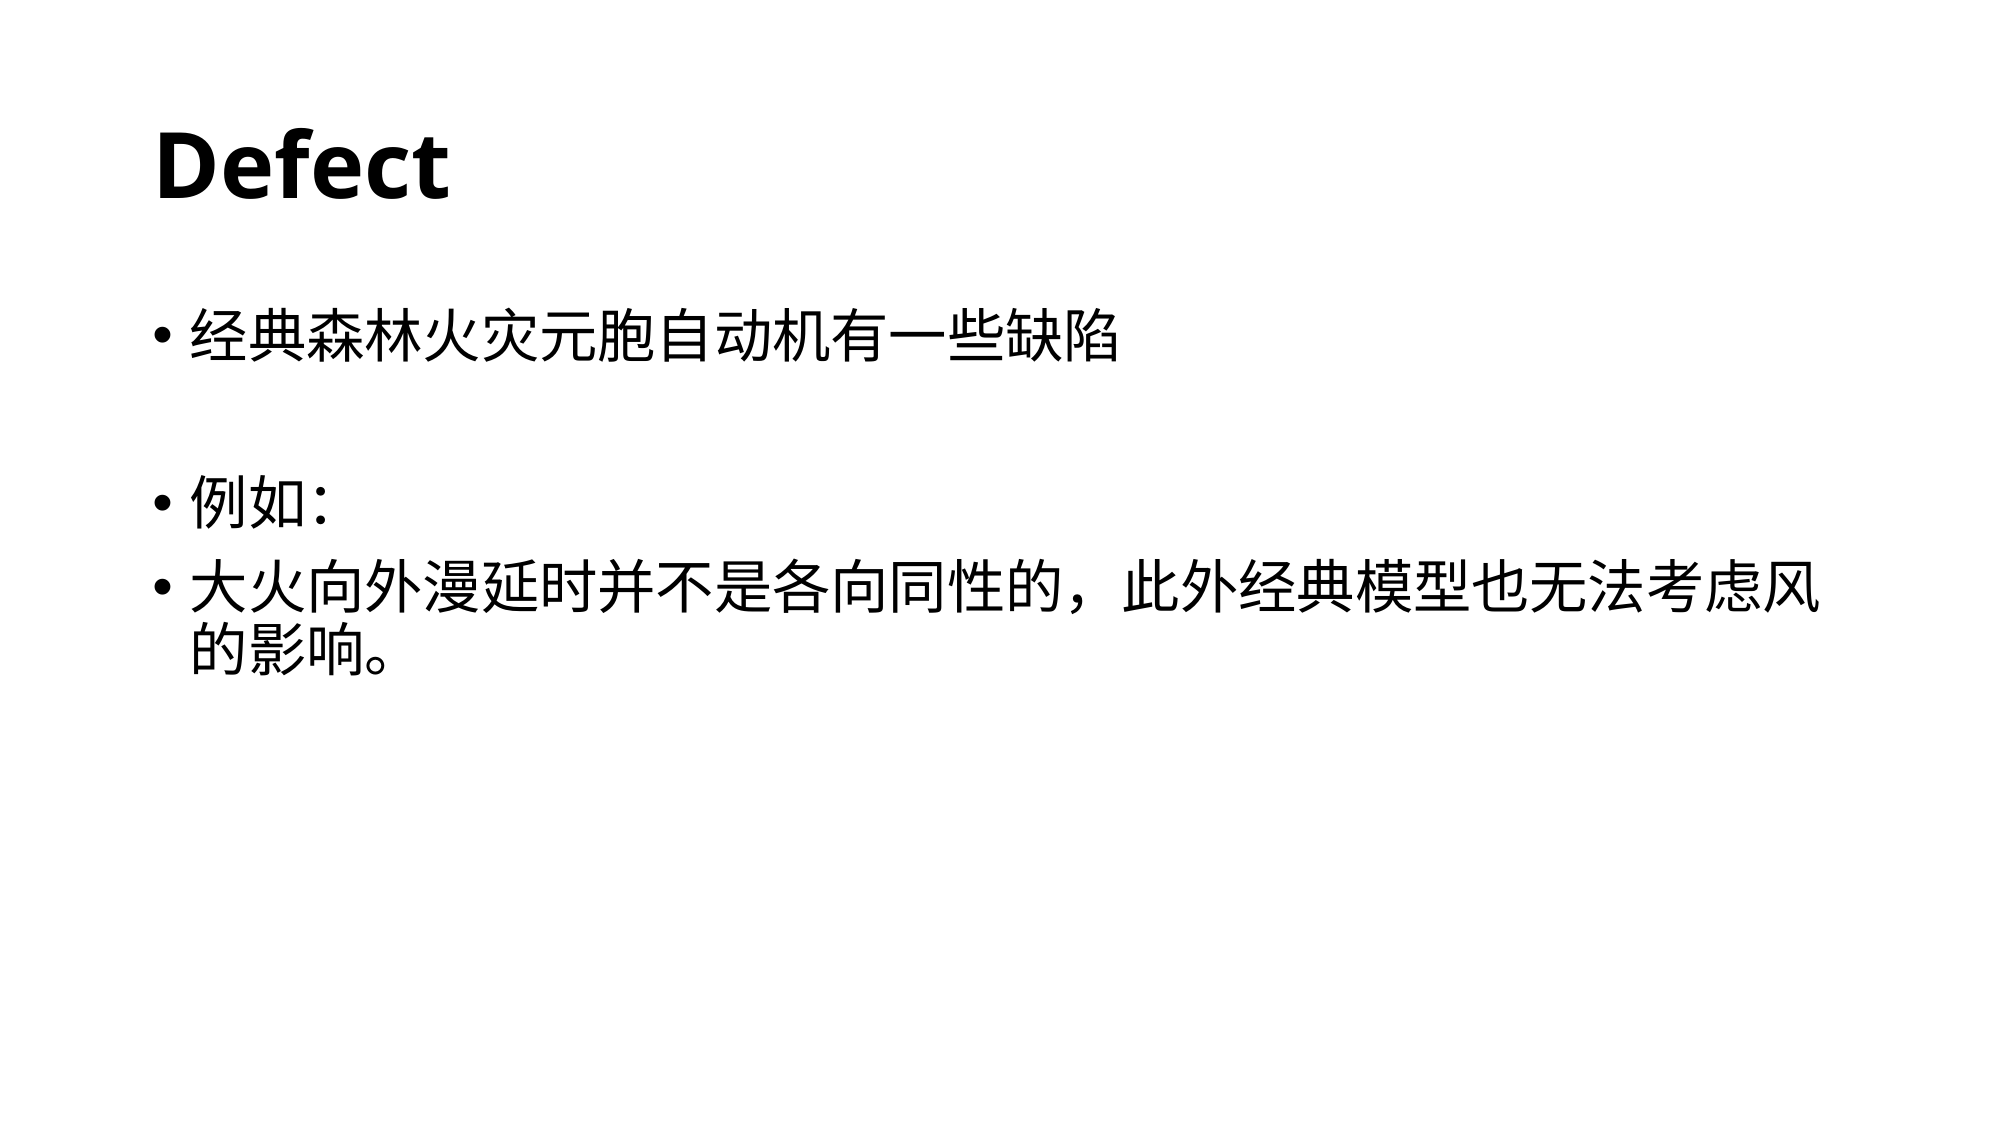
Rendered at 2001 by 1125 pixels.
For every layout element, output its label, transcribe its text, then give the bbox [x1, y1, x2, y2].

title Defect [137, 59, 1863, 278]
list 经典森林火灾元胞自动机有一些缺陷 例如： 大火向外漫延时并不是各向同性的，此外经典模型也无法考虑风的影响。 [137, 299, 1863, 1014]
